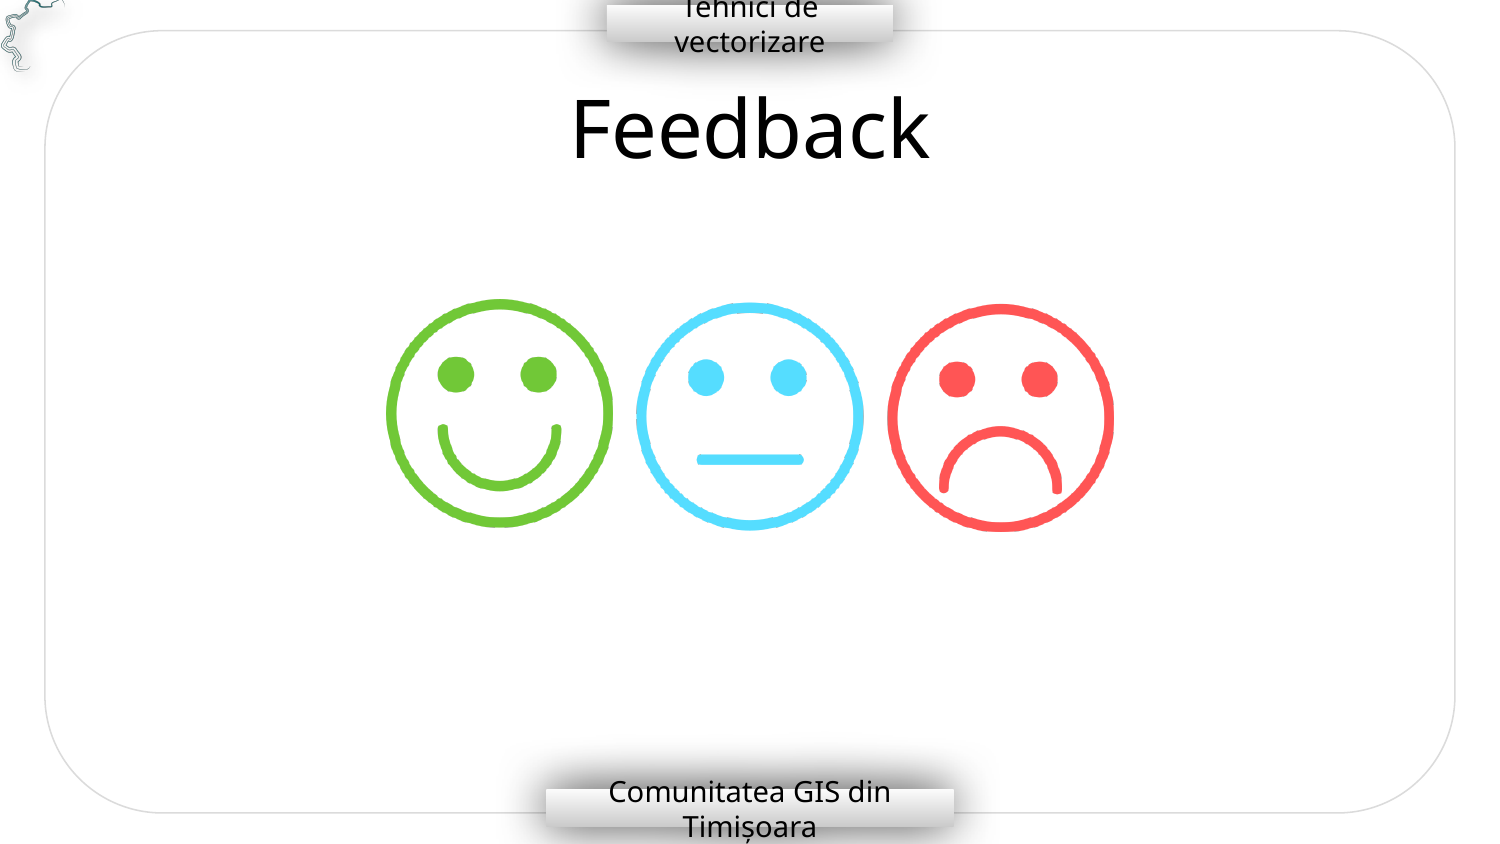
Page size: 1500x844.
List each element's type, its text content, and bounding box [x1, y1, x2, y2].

text_box Comunitatea GIS din Timișoara [546, 789, 954, 827]
picture [386, 299, 1114, 532]
text_box [44, 30, 1455, 813]
picture [1, 0, 65, 73]
text_box Tehnici de vectorizare [606, 5, 893, 42]
text_box Feedback [542, 81, 958, 170]
